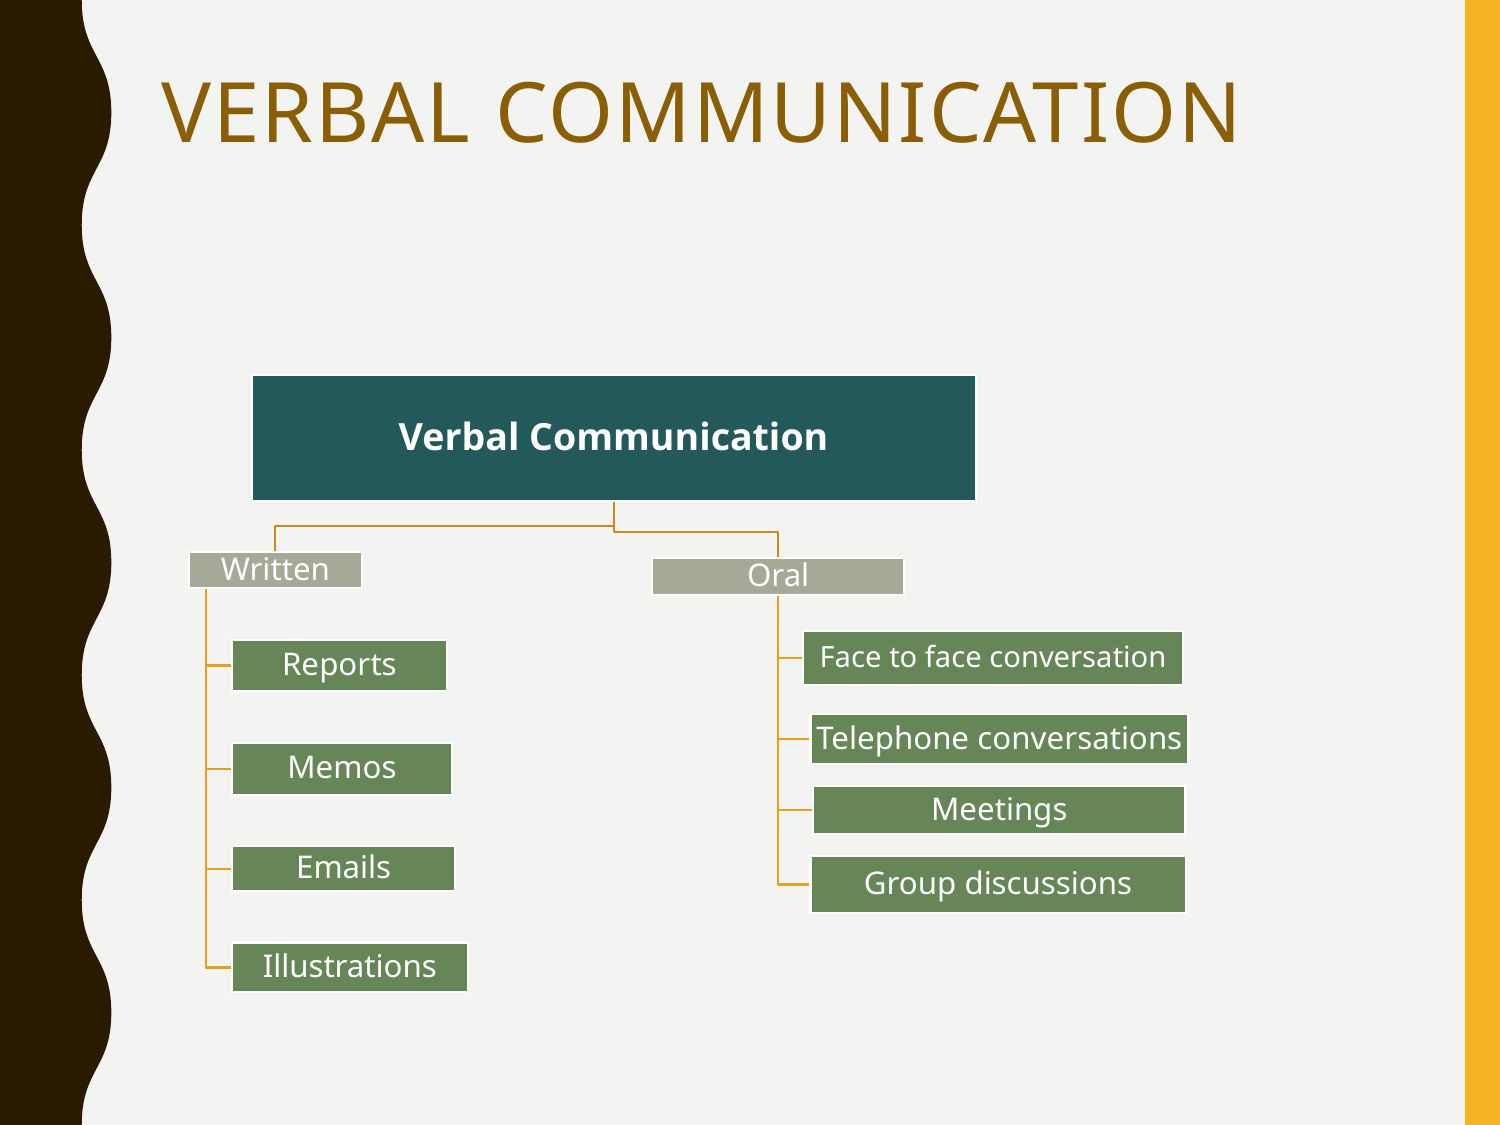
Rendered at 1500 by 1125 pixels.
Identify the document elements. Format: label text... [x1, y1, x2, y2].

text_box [188, 375, 1189, 993]
title Verbal communication [153, 62, 1407, 308]
